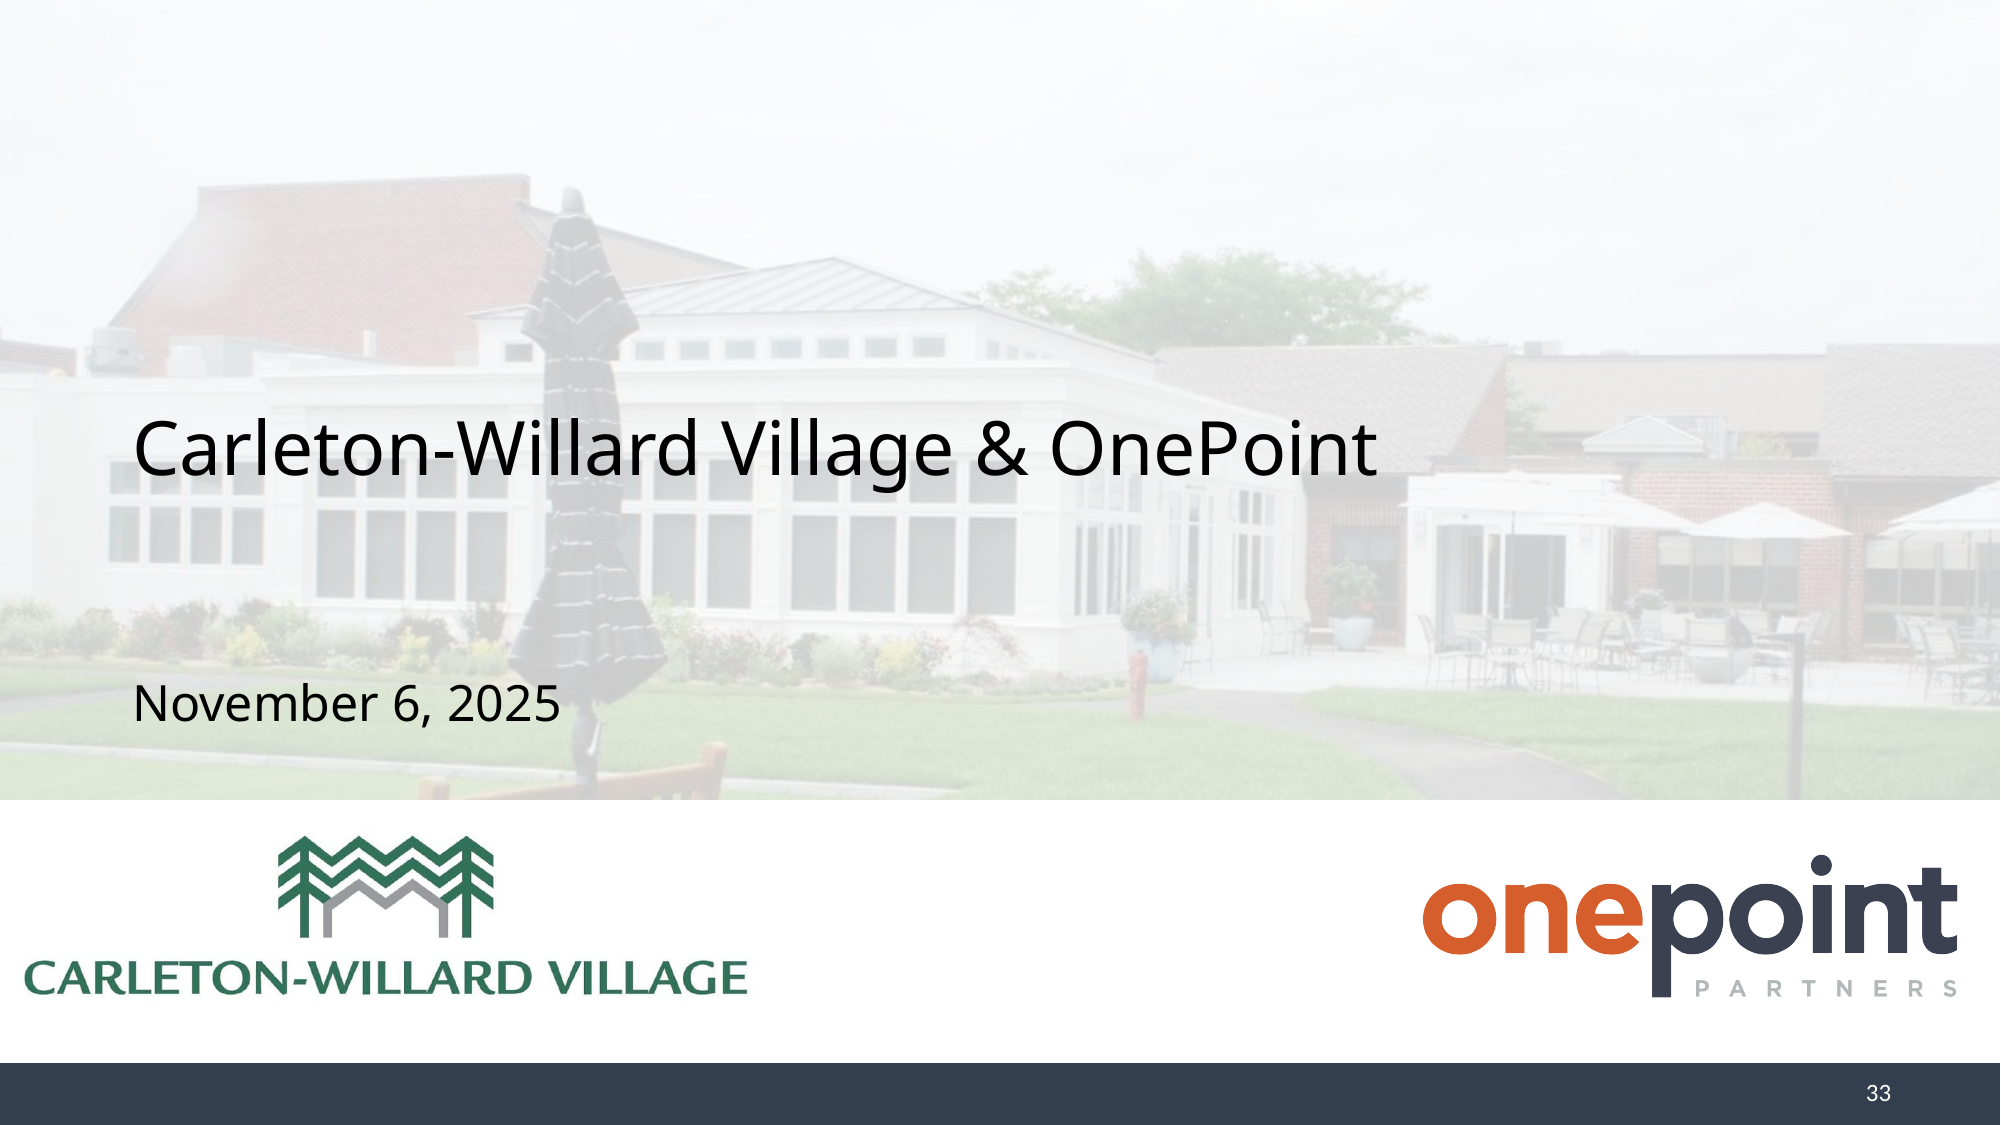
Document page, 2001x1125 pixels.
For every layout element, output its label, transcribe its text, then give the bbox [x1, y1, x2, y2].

picture [1416, 841, 1975, 1024]
picture [16, 804, 756, 1041]
subtitle November 6, 2025 [116, 671, 656, 740]
slide_number 33 [1456, 1061, 1907, 1122]
title Carleton-Willard Village & OnePoint [116, 342, 1842, 560]
